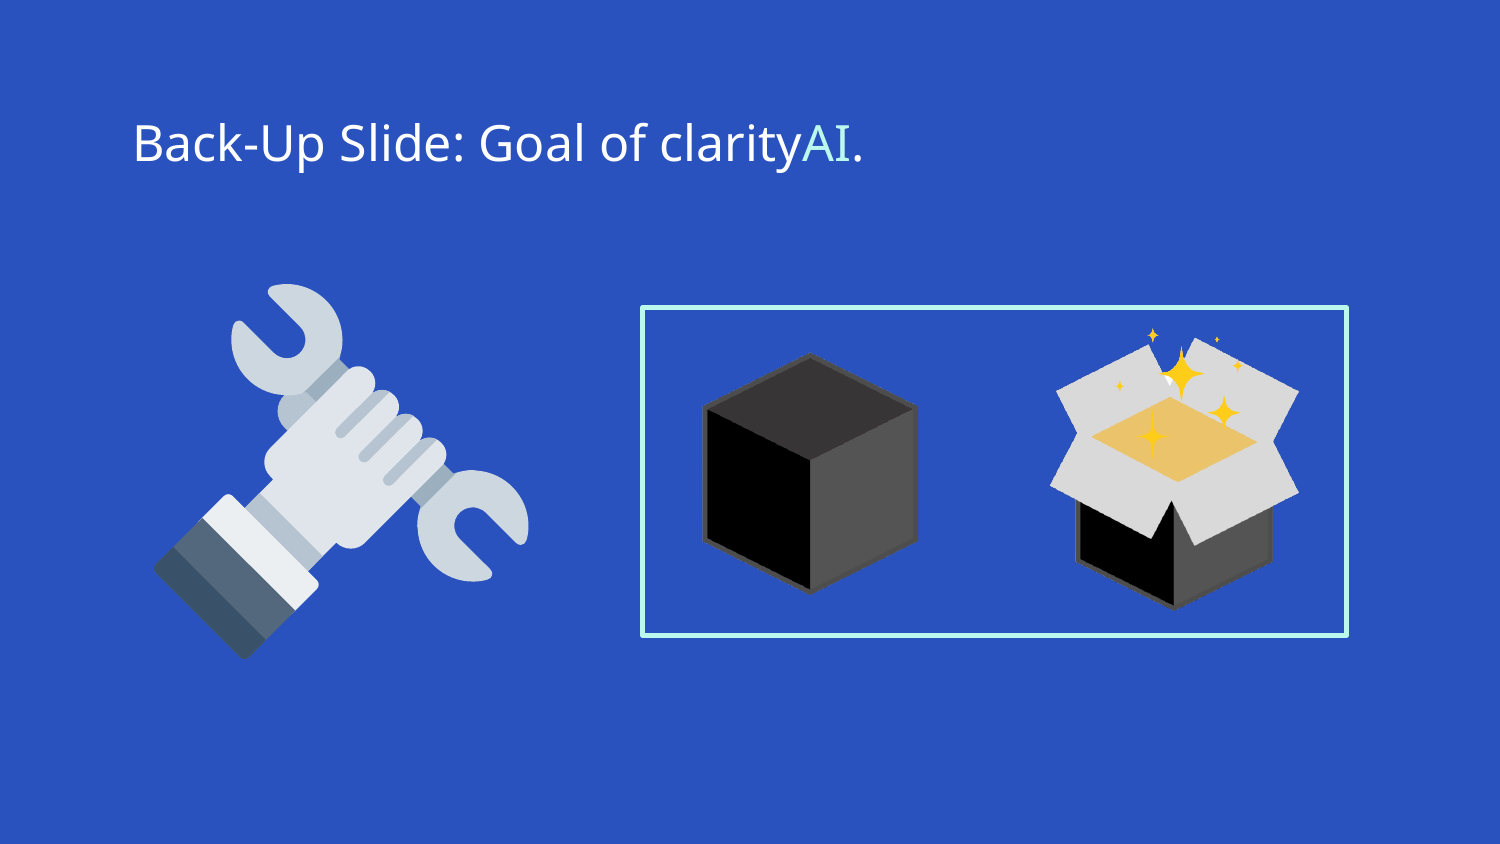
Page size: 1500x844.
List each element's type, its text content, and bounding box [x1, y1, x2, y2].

text_box Back-Up Slide: Goal of clarityAI. [117, 87, 1383, 204]
picture [673, 330, 942, 609]
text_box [153, 283, 529, 660]
picture [1040, 319, 1320, 620]
text_box [642, 307, 1347, 636]
